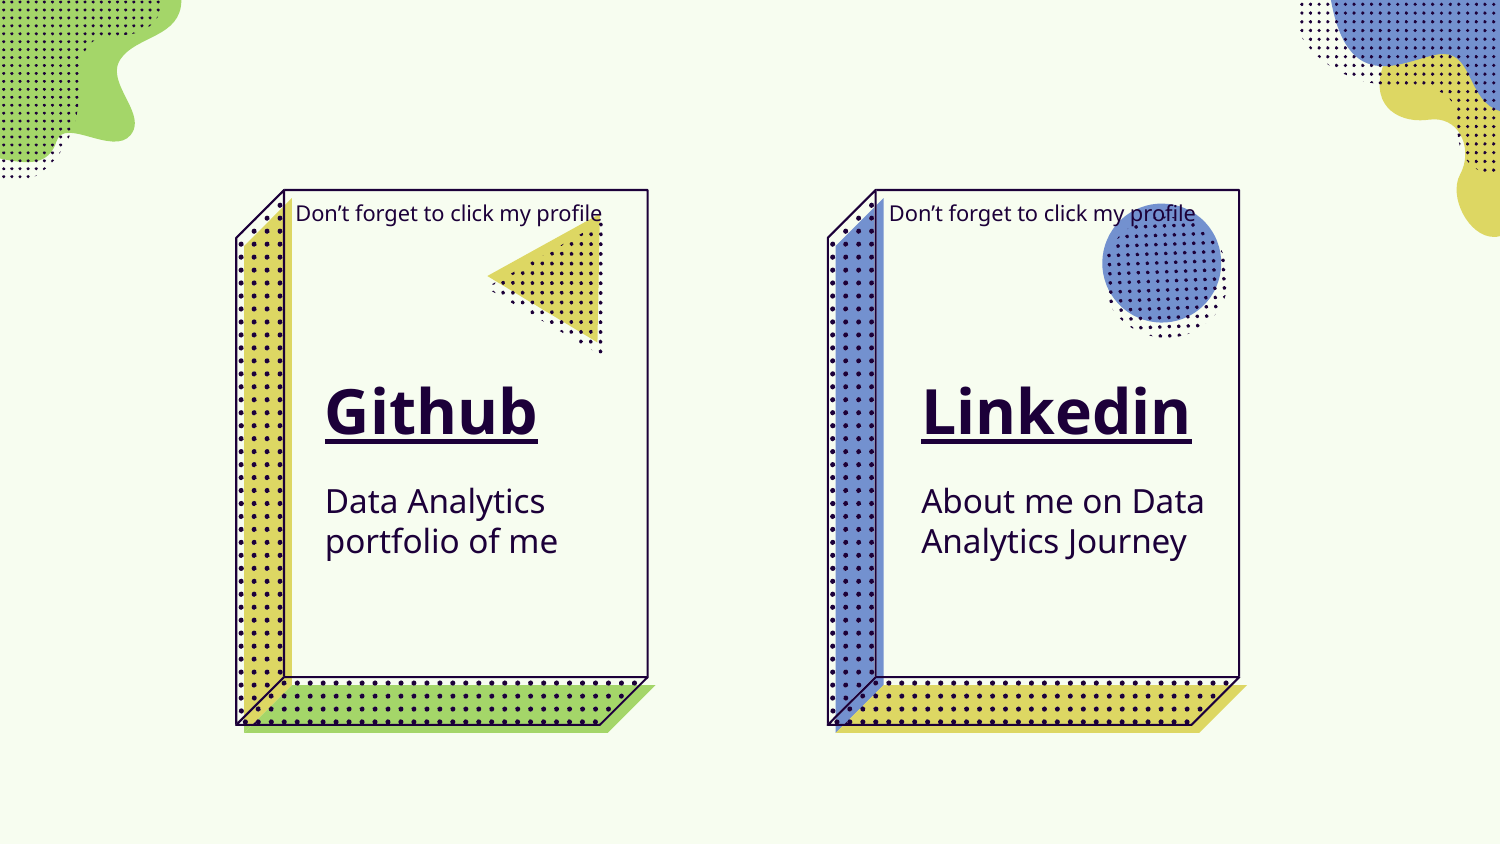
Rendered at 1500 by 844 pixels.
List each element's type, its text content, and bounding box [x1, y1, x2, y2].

text_box Don’t forget to click my profile [873, 185, 1220, 235]
subtitle Linkedin [906, 357, 1238, 463]
subtitle About me on Data Analytics Journey [906, 465, 1238, 658]
text_box Don’t forget to click my profile [280, 185, 626, 235]
subtitle Github [309, 357, 642, 463]
subtitle Data Analytics portfolio of me [309, 465, 642, 658]
